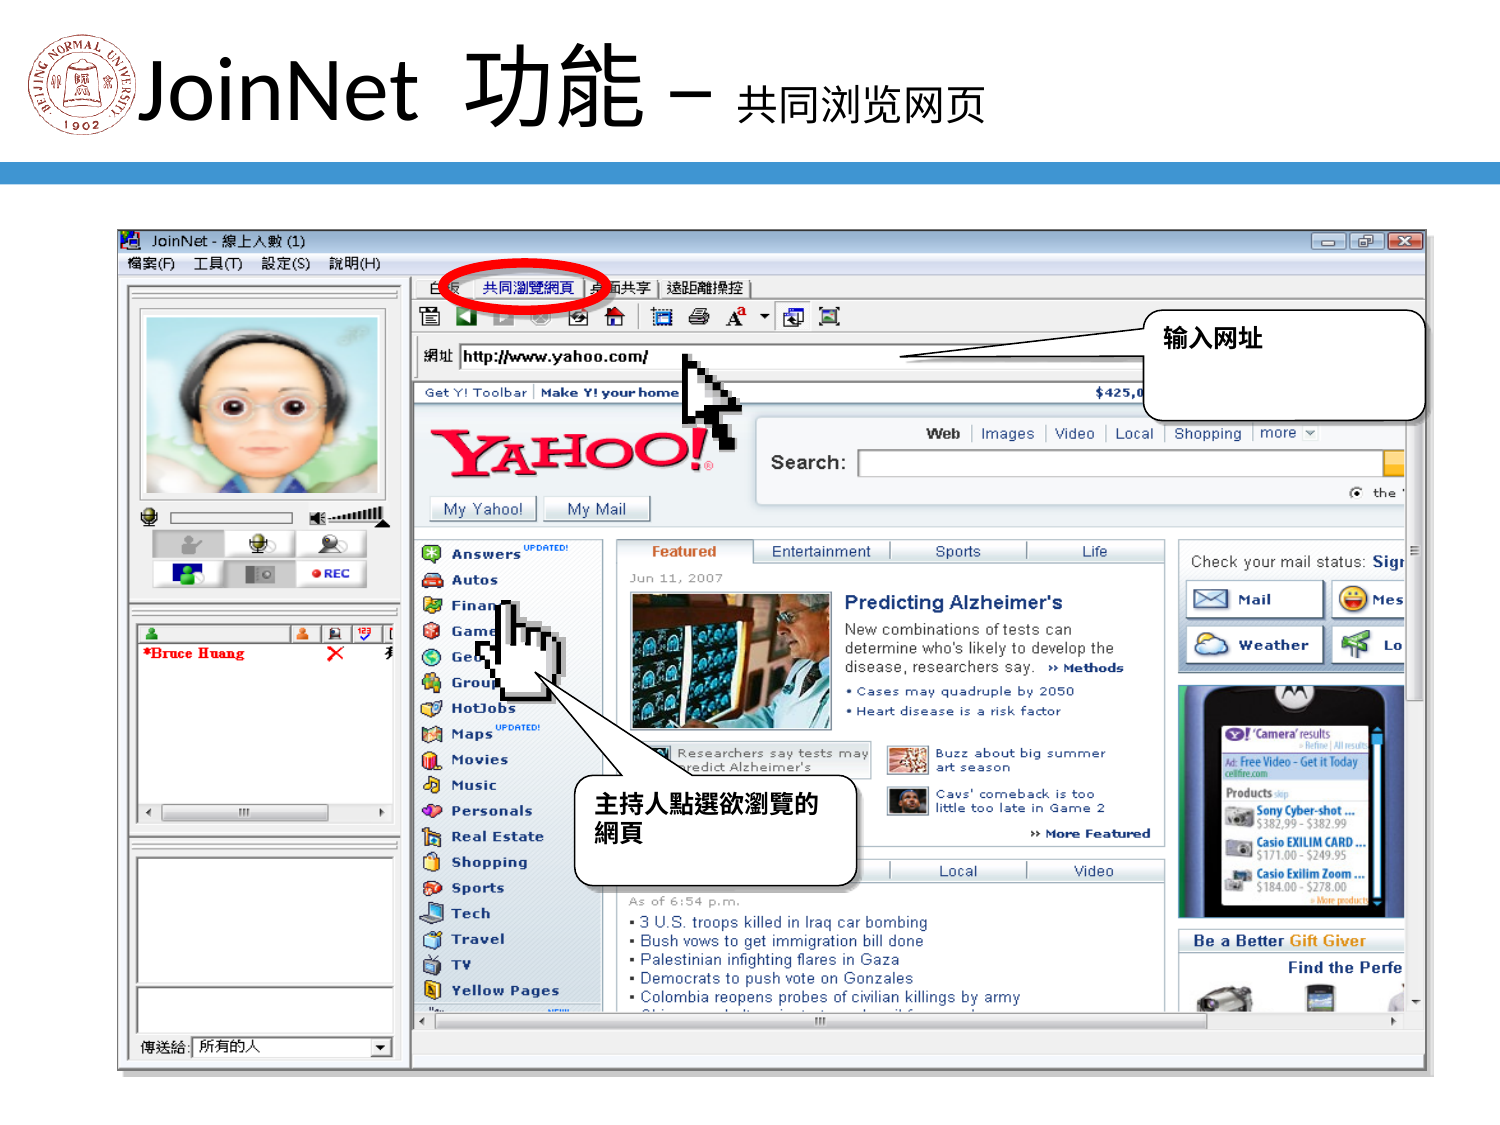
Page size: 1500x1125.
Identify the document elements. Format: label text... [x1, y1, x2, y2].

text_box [117, 230, 1426, 1070]
title JoinNet 功能 – 共同浏览网页 [0, 0, 1238, 178]
